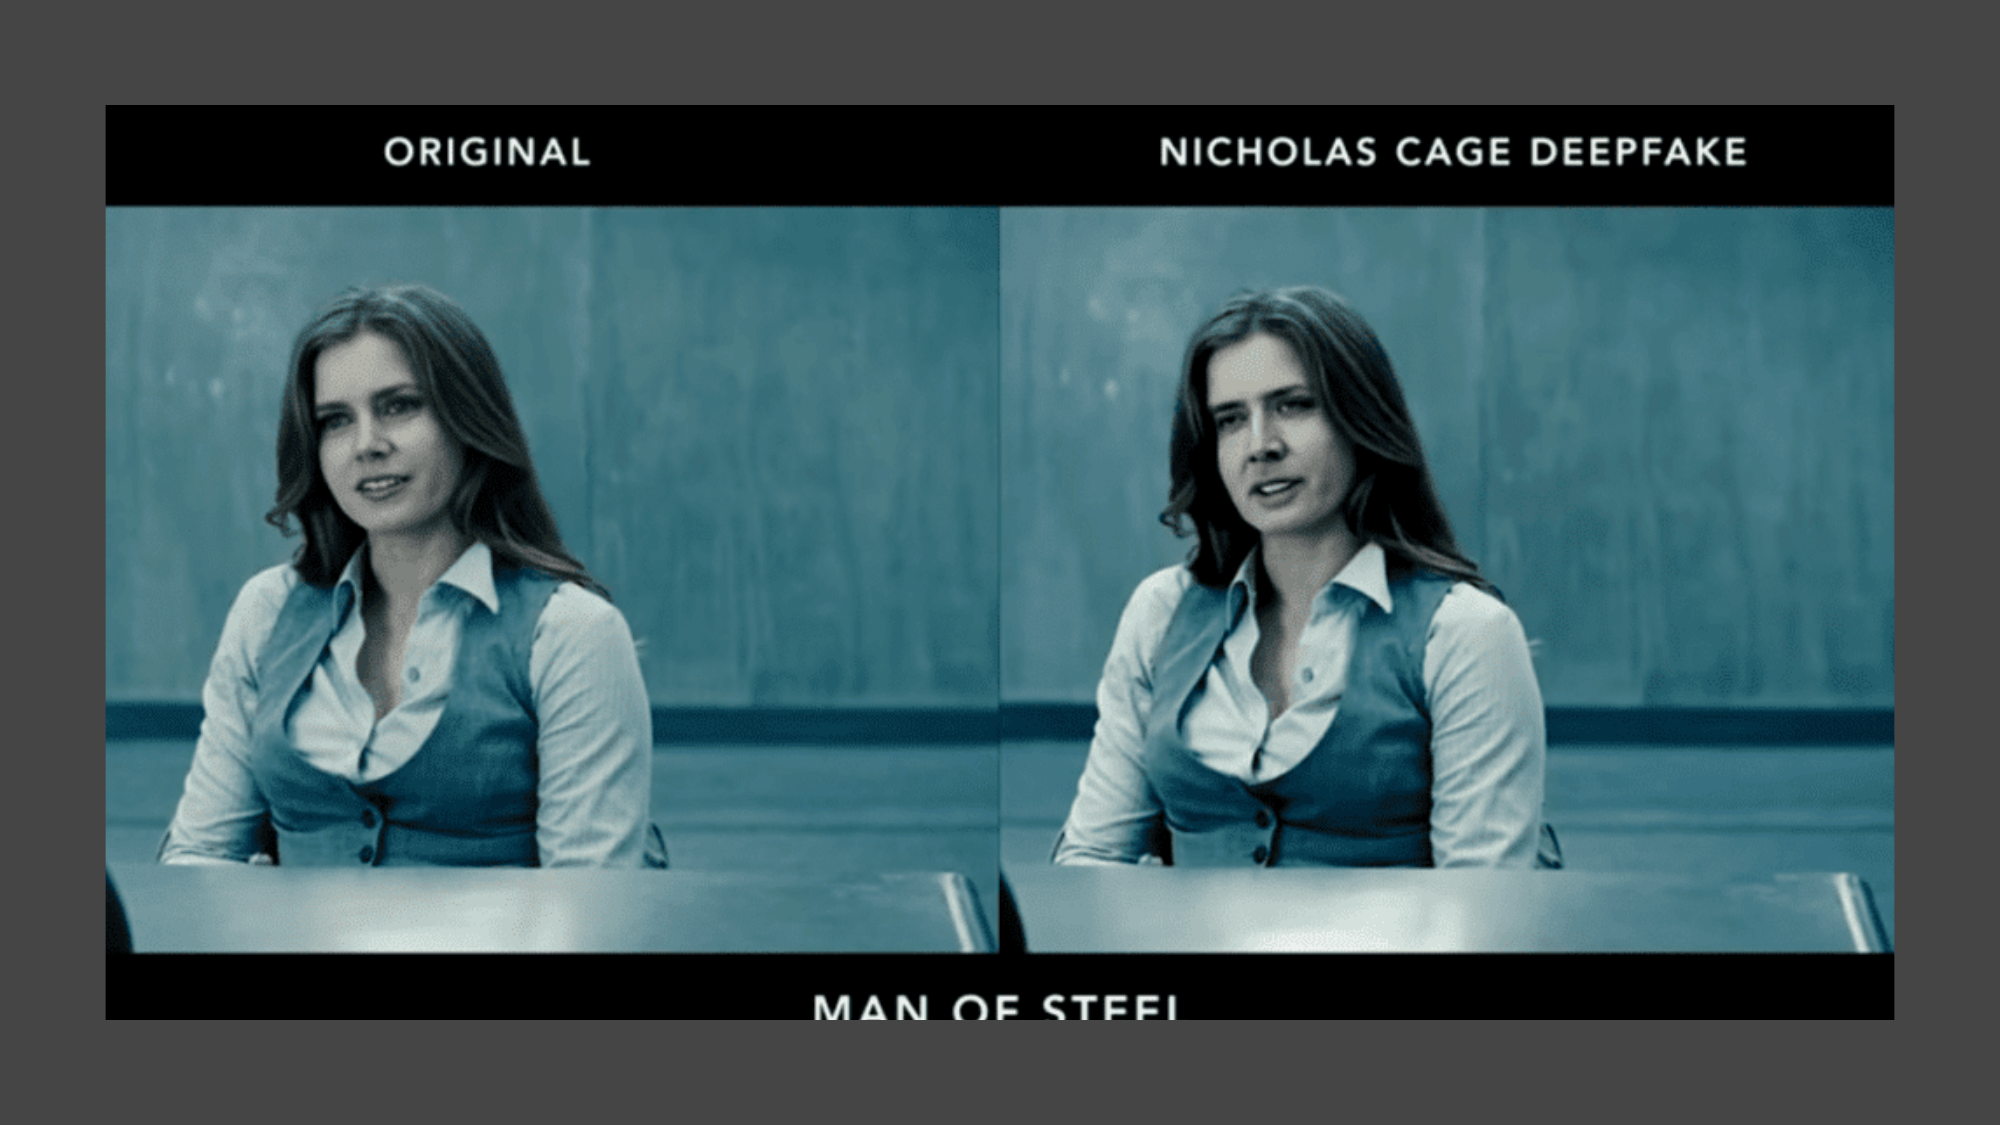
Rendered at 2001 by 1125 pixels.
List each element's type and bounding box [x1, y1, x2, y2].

list [105, 105, 1895, 1020]
